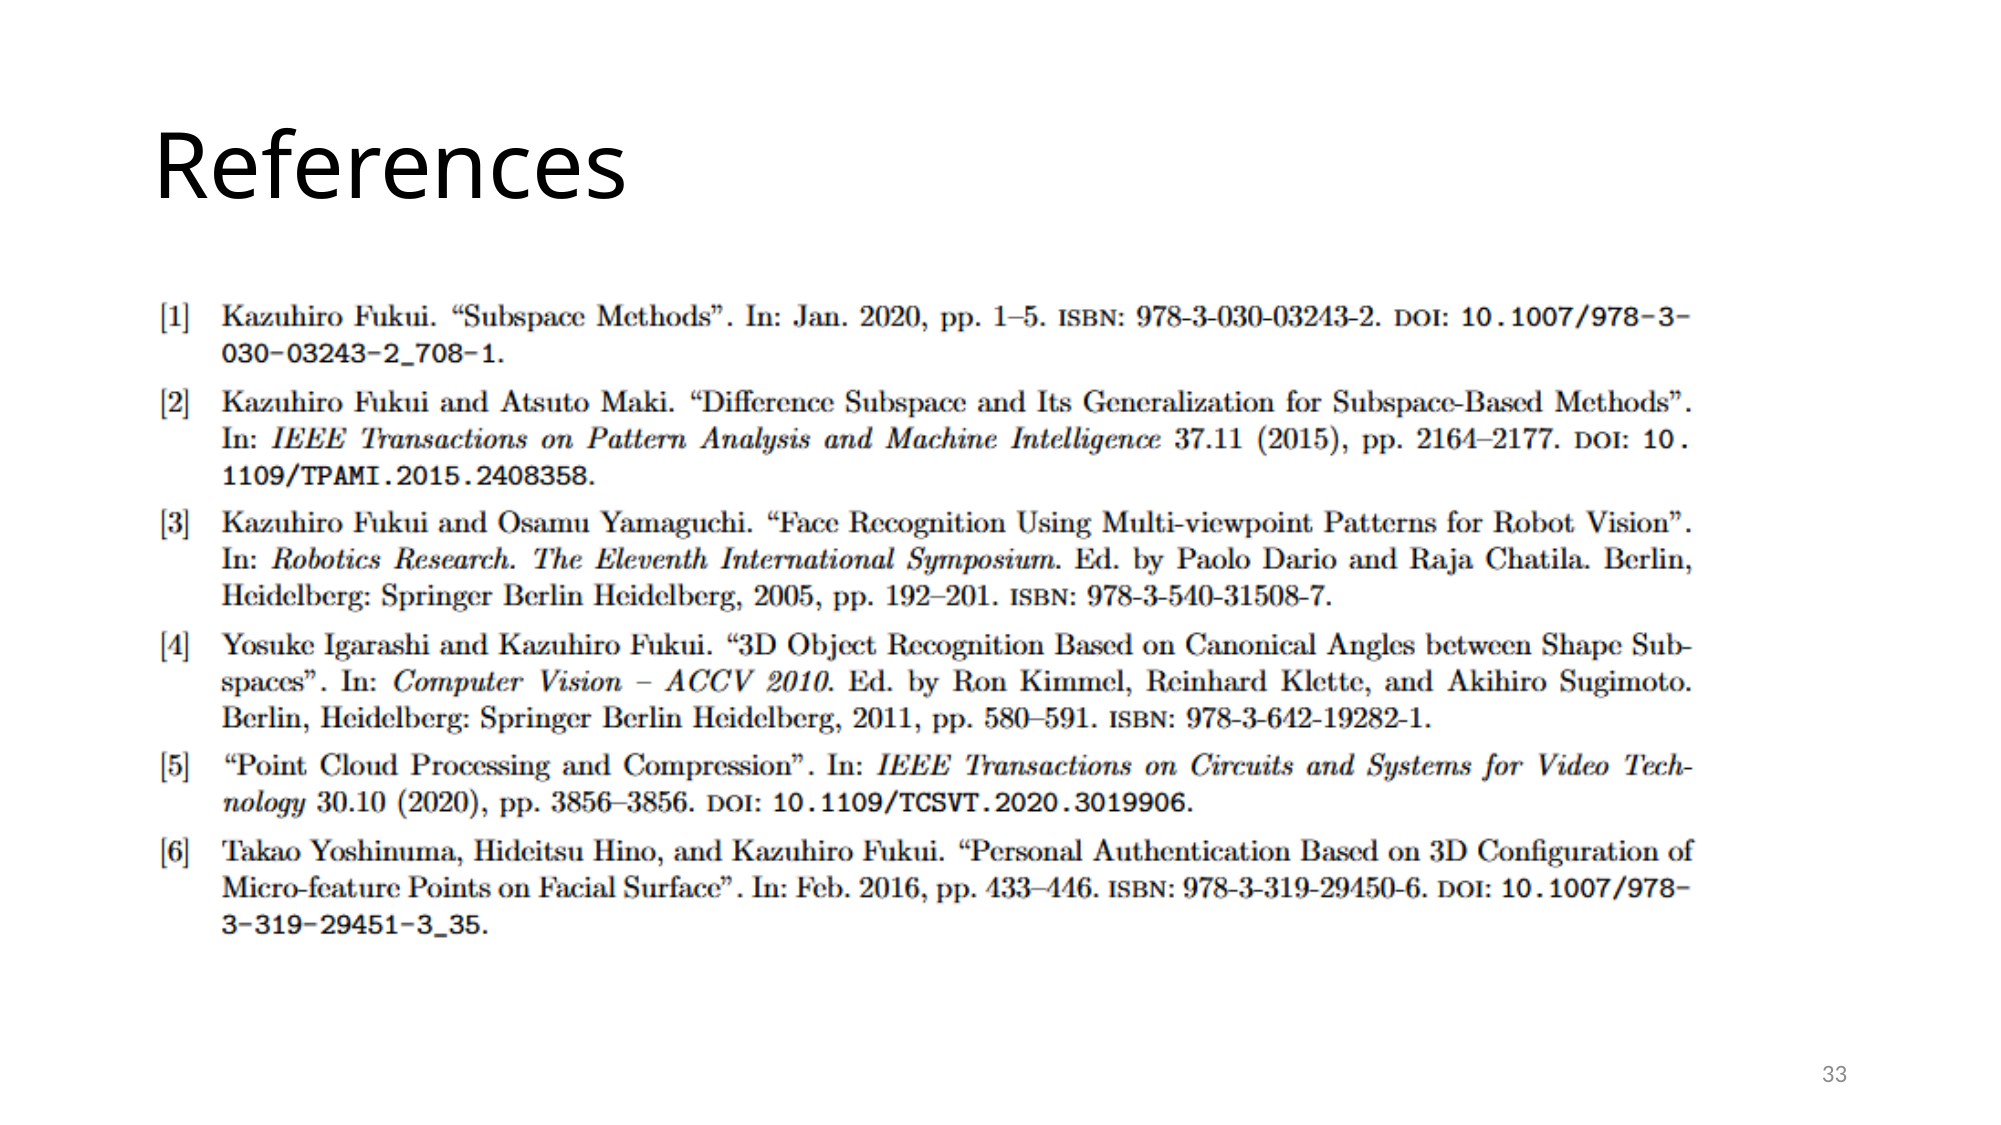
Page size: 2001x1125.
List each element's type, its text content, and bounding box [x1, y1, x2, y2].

title References [137, 59, 1863, 278]
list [137, 277, 1729, 998]
slide_number 33 [1412, 1042, 1863, 1103]
